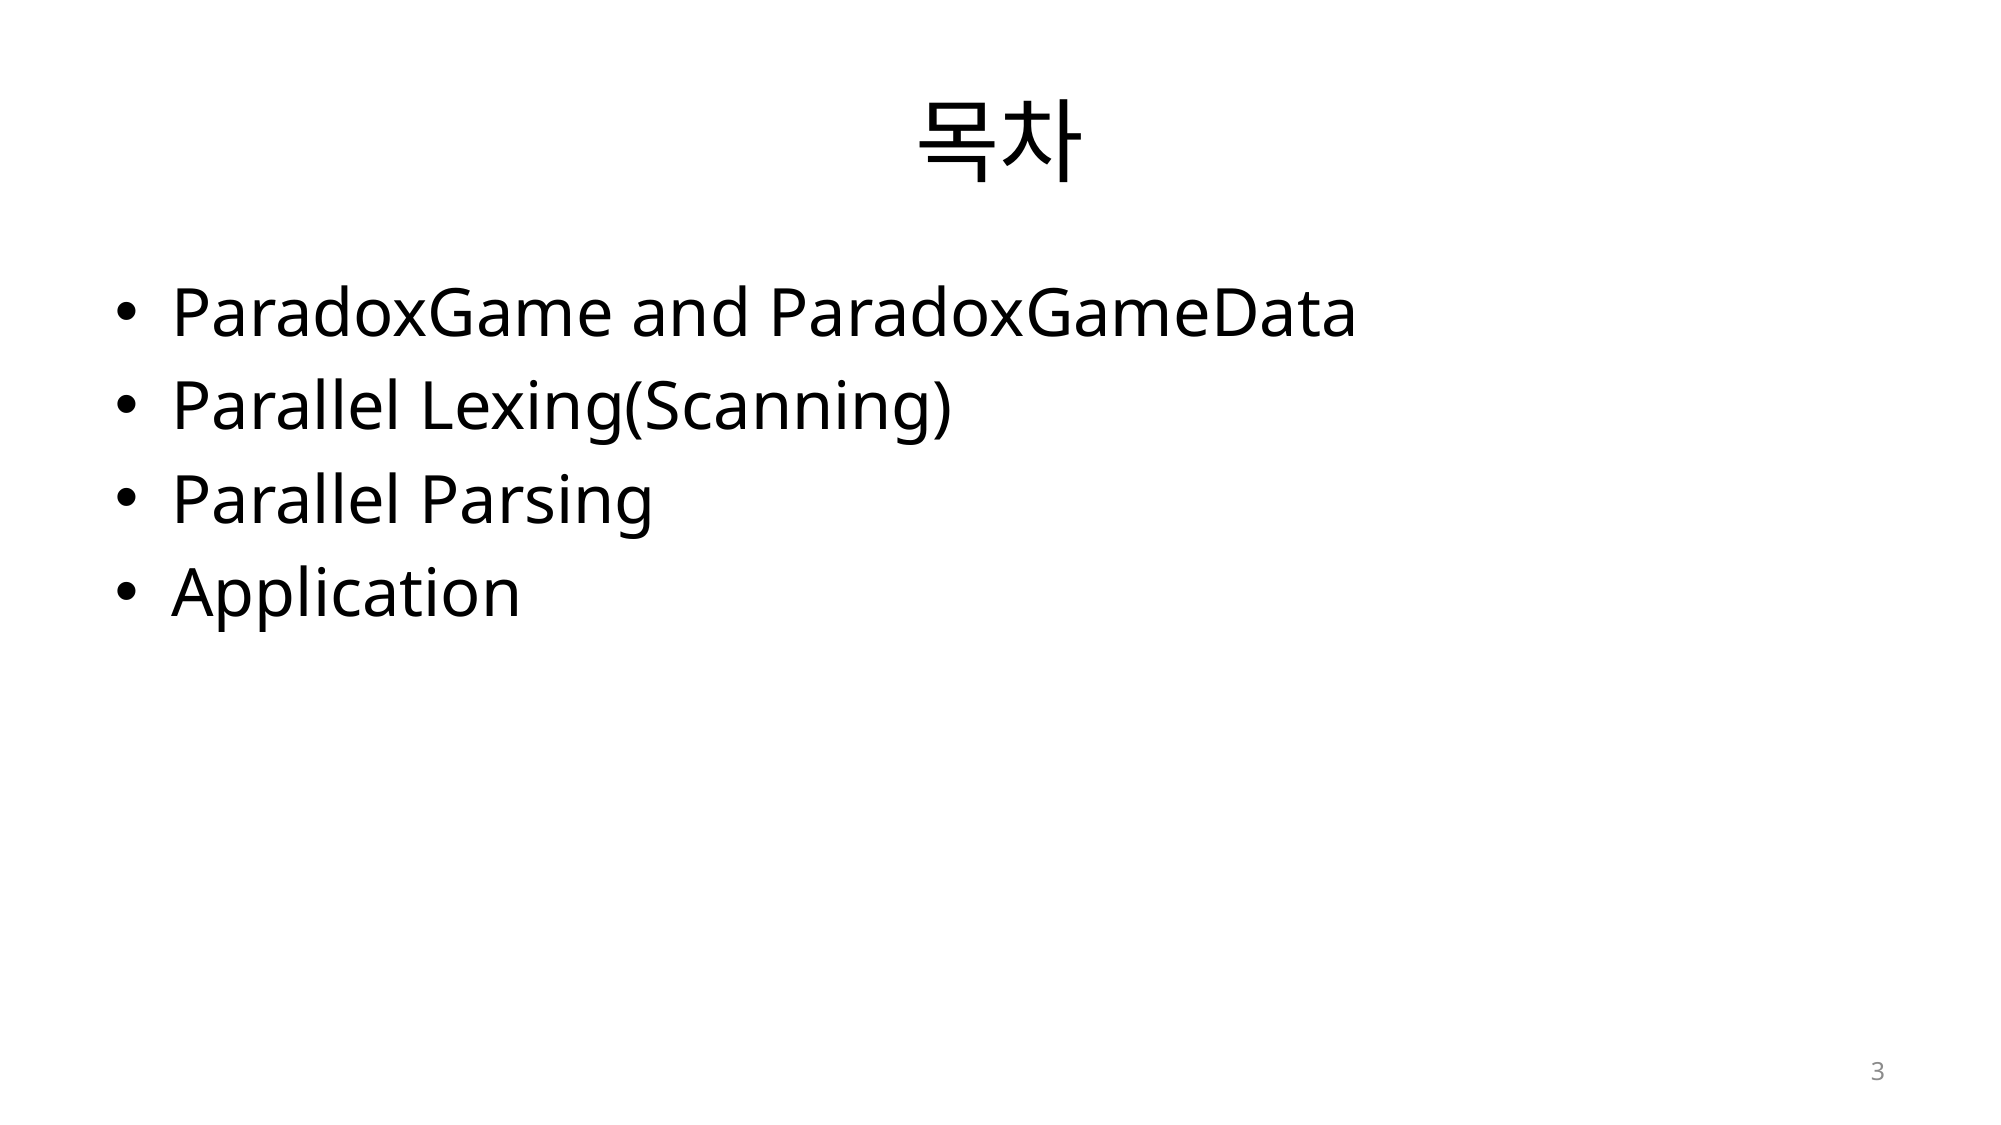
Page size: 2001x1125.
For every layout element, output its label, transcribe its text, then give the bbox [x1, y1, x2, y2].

slide_number 3 [1433, 1042, 1900, 1103]
list ParadoxGame and ParadoxGameData Parallel Lexing(Scanning) Parallel Parsing Application [99, 262, 1900, 1005]
title 목차 [99, 45, 1900, 233]
